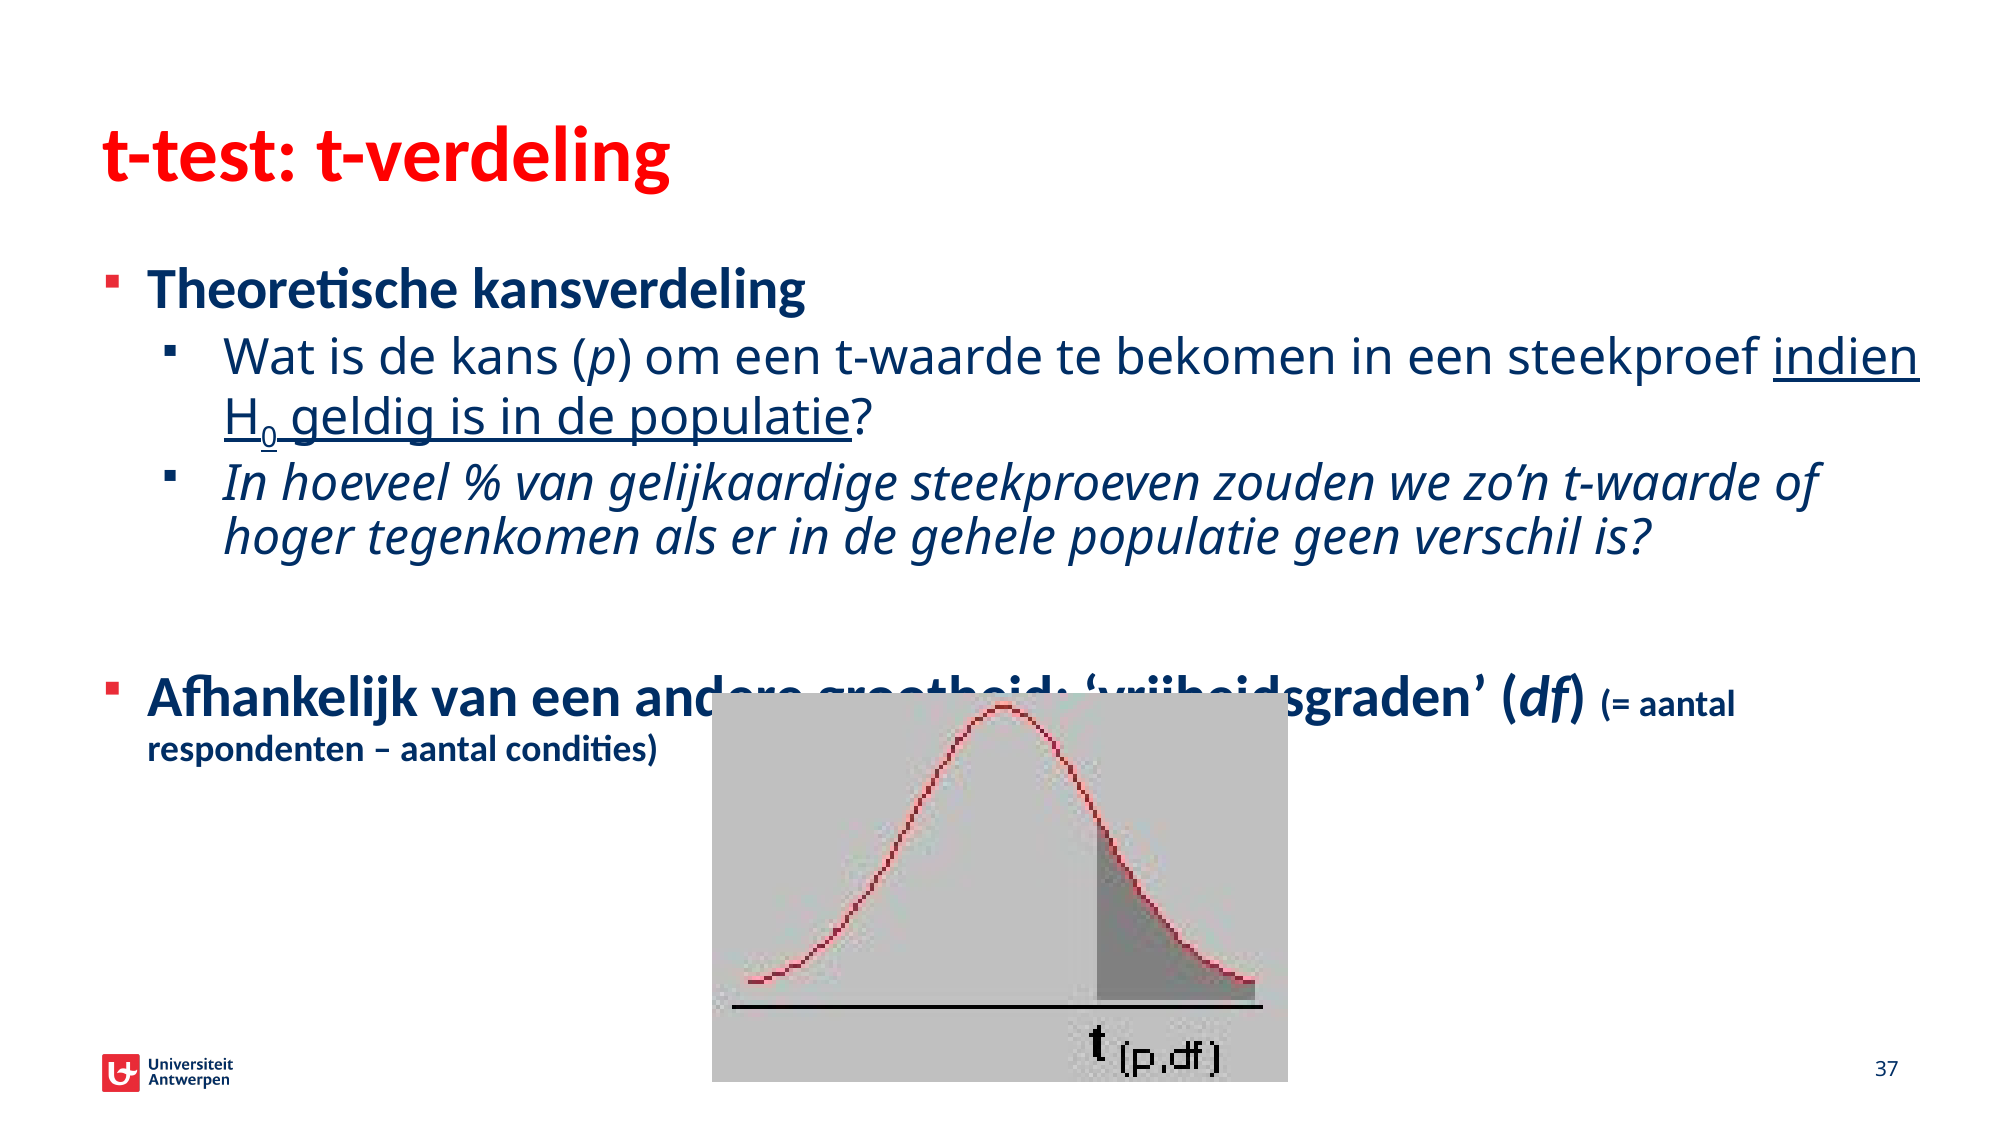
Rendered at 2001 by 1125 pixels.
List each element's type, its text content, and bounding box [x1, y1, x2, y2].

title t-test: t-verdeling [102, 101, 1898, 232]
picture [712, 693, 1288, 1082]
list Theoretische kansverdeling Wat is de kans (p) om een t-waarde te bekomen in een steekproef indien H0 geldig is in de populatie? In hoeveel % van gelijkaardige steekproeven zouden we zo’n t-waarde of hoger tegenkomen als er in de gehele populatie geen verschil is? Afhankelijk van een andere grootheid: ‘vrijheidsgraden’ (df) (= aantal respondenten – aantal condities) [102, 258, 1956, 1024]
picture [102, 1054, 233, 1092]
slide_number 37 [1463, 1039, 1914, 1100]
